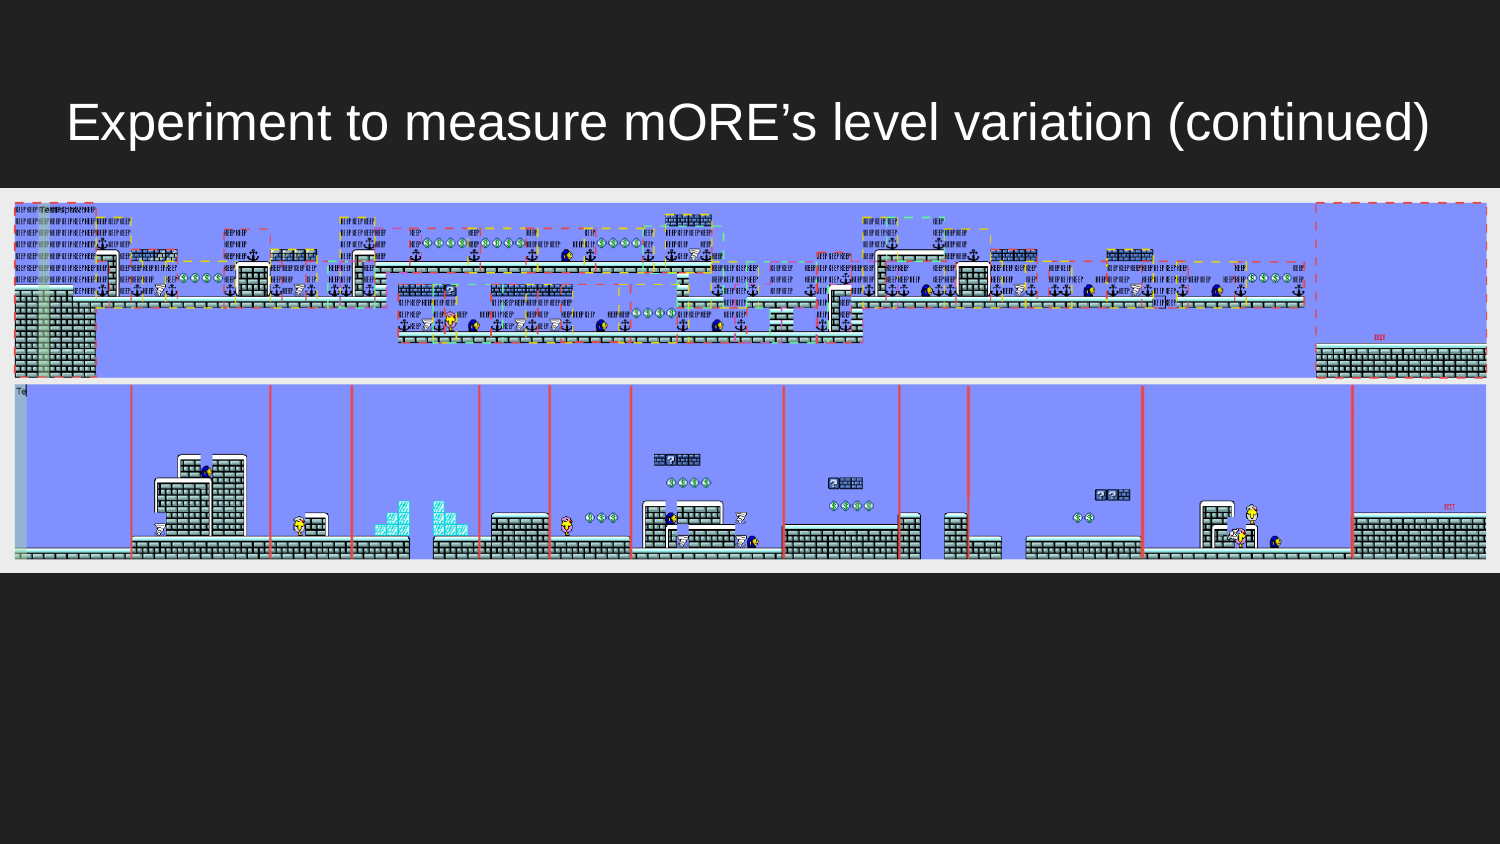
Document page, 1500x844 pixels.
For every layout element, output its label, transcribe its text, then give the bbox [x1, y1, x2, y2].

title Experiment to measure mORE’s level variation (continued) [51, 72, 1449, 167]
picture [0, 188, 1500, 574]
